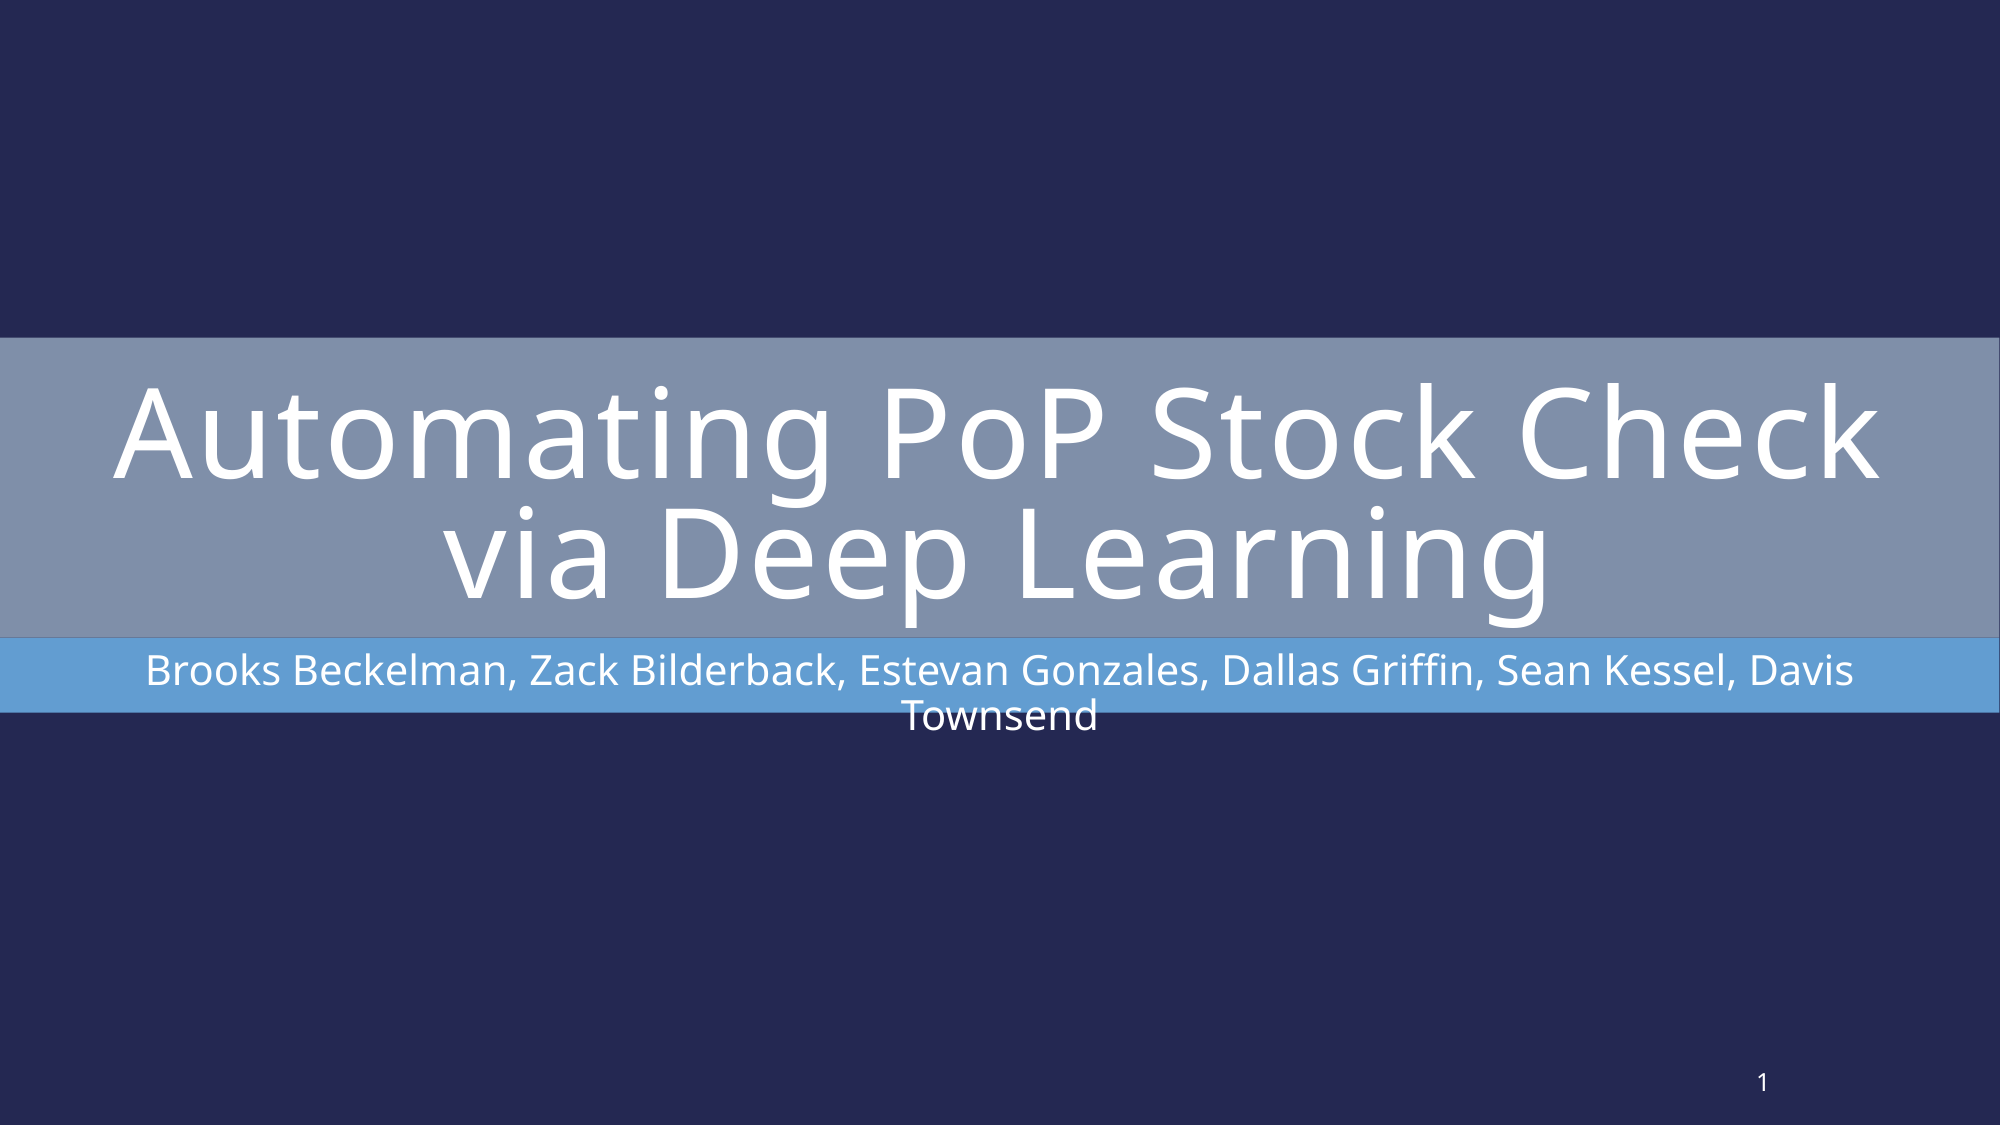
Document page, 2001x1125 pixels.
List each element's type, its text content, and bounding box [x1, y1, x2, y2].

slide_number 1 [1748, 1053, 1904, 1114]
title Automating PoP Stock Check via Deep Learning [77, 360, 1923, 642]
subtitle Brooks Beckelman, Zack Bilderback, Estevan Gonzales, Dallas Griffin, Sean Kessel, Davis Townsend [56, 642, 1944, 718]
